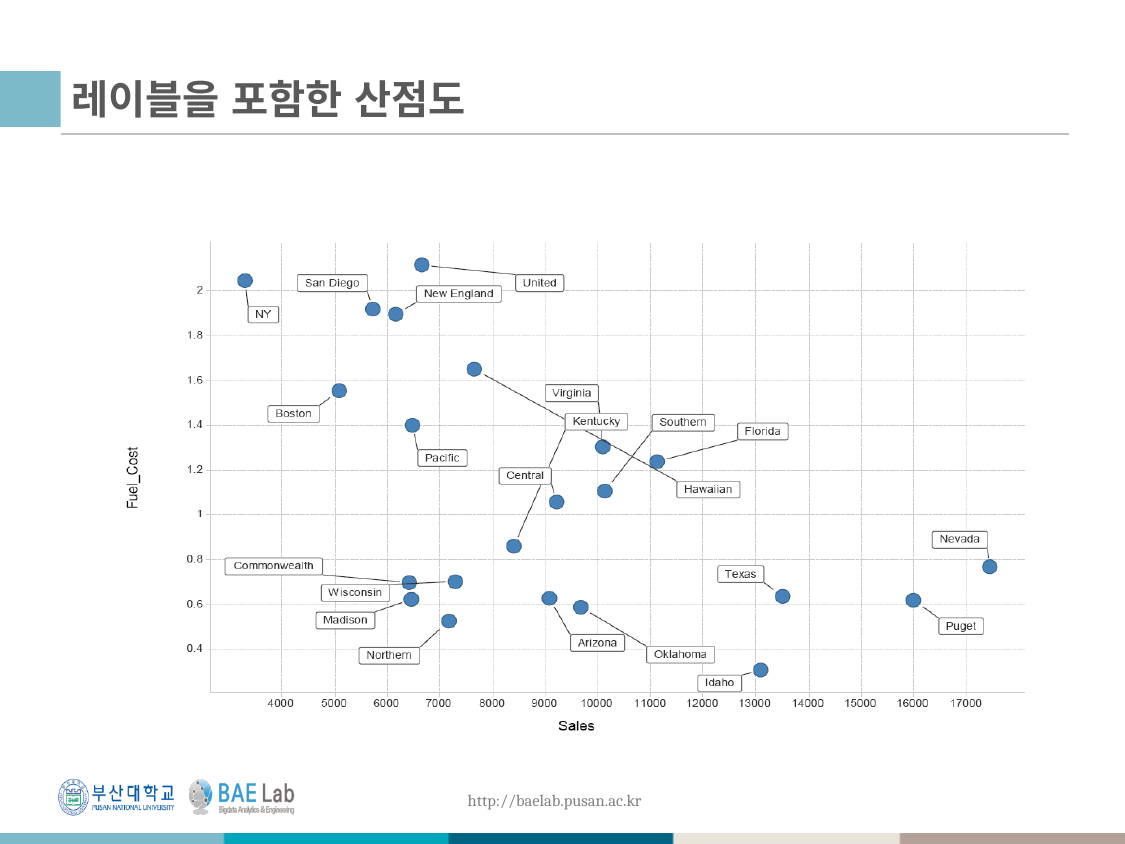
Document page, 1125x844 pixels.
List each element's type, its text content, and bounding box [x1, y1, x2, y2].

title 레이블을 포함한 산점도 [56, 71, 1069, 125]
picture [0, 833, 448, 844]
picture [673, 833, 1125, 844]
picture [120, 238, 1028, 734]
picture [55, 775, 175, 819]
picture [186, 776, 300, 816]
